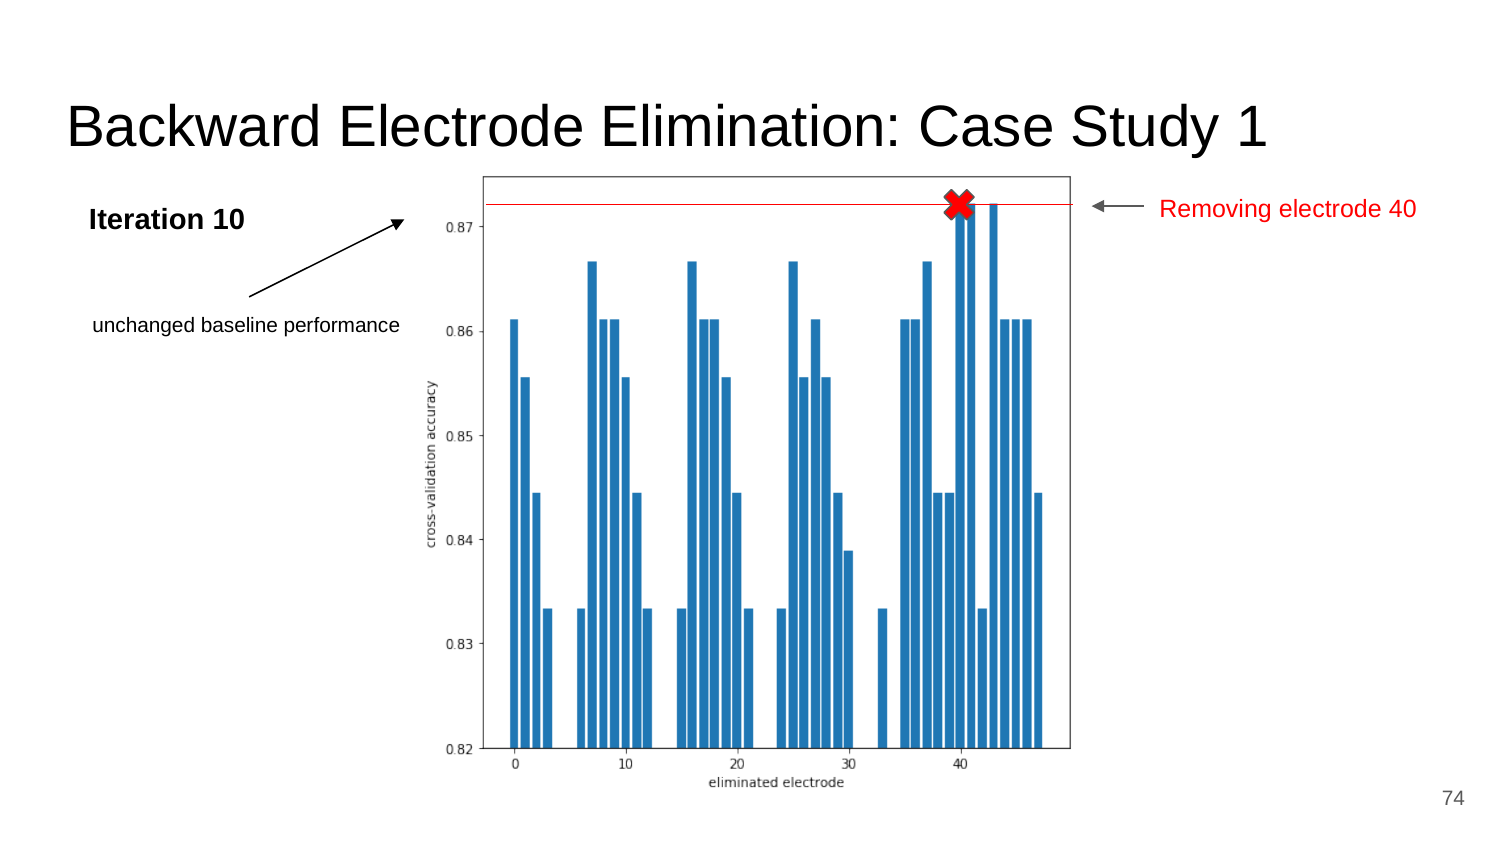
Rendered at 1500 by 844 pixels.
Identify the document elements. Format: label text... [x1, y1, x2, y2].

picture [416, 166, 1084, 794]
text_box unchanged baseline performance [73, 296, 411, 341]
slide_number ‹#› [1389, 764, 1480, 830]
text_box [248, 219, 405, 298]
text_box Removing electrode 40 [1144, 177, 1433, 272]
title Backward Electrode Elimination: Case Study 1 [51, 72, 1449, 167]
text_box Iteration 10 [73, 185, 337, 240]
